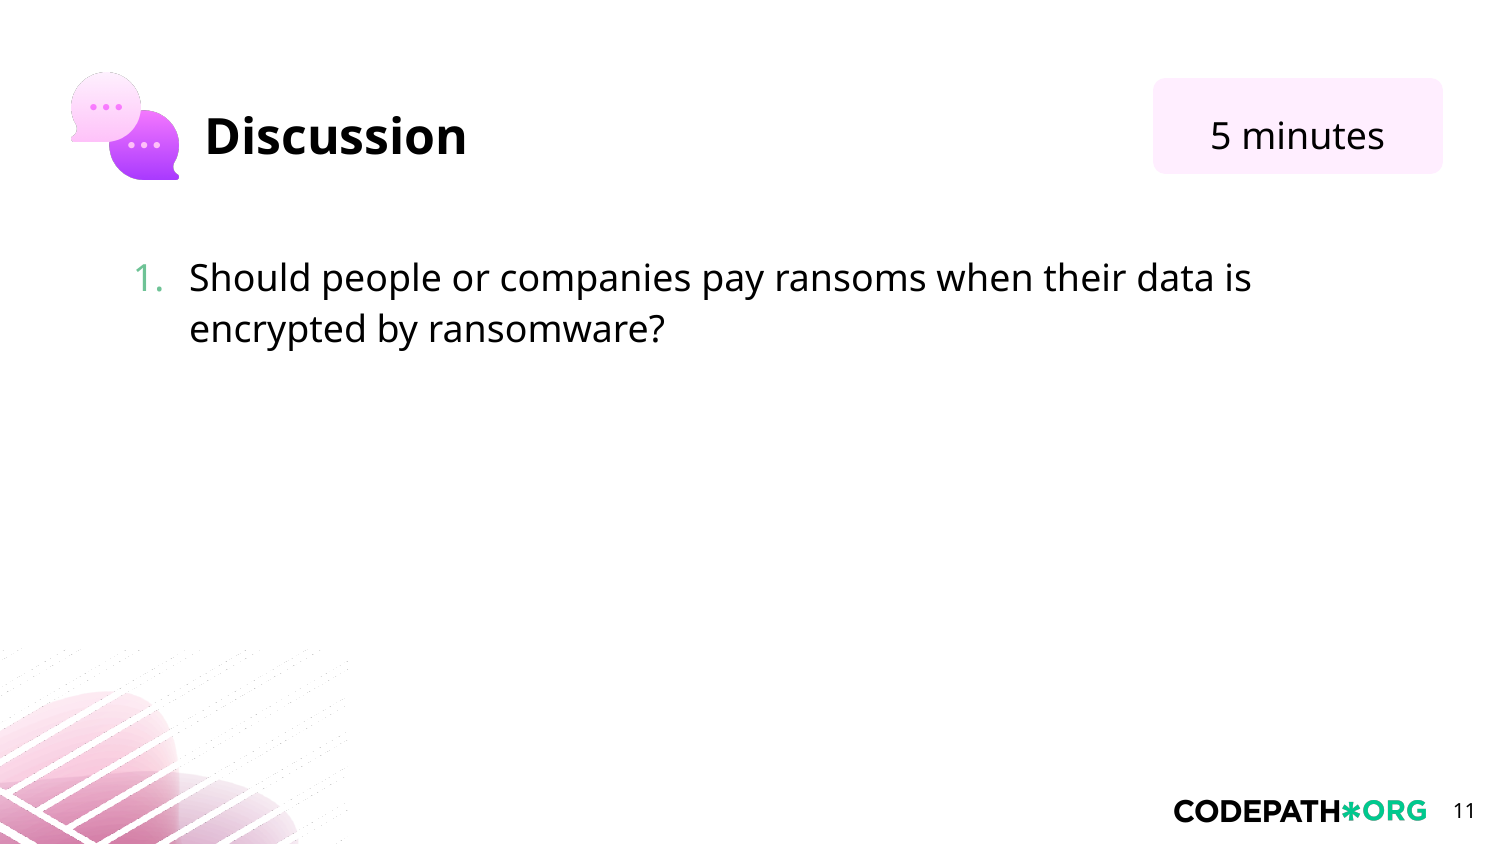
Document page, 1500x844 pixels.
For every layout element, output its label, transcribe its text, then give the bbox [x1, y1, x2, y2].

picture [1173, 799, 1401, 823]
picture [0, 648, 348, 844]
slide_number ‹#› [1401, 786, 1492, 837]
subtitle 5 minutes [1153, 78, 1443, 174]
picture [71, 72, 179, 180]
list Should people or companies pay ransoms when their data is encrypted by ransomware? [99, 231, 1451, 783]
